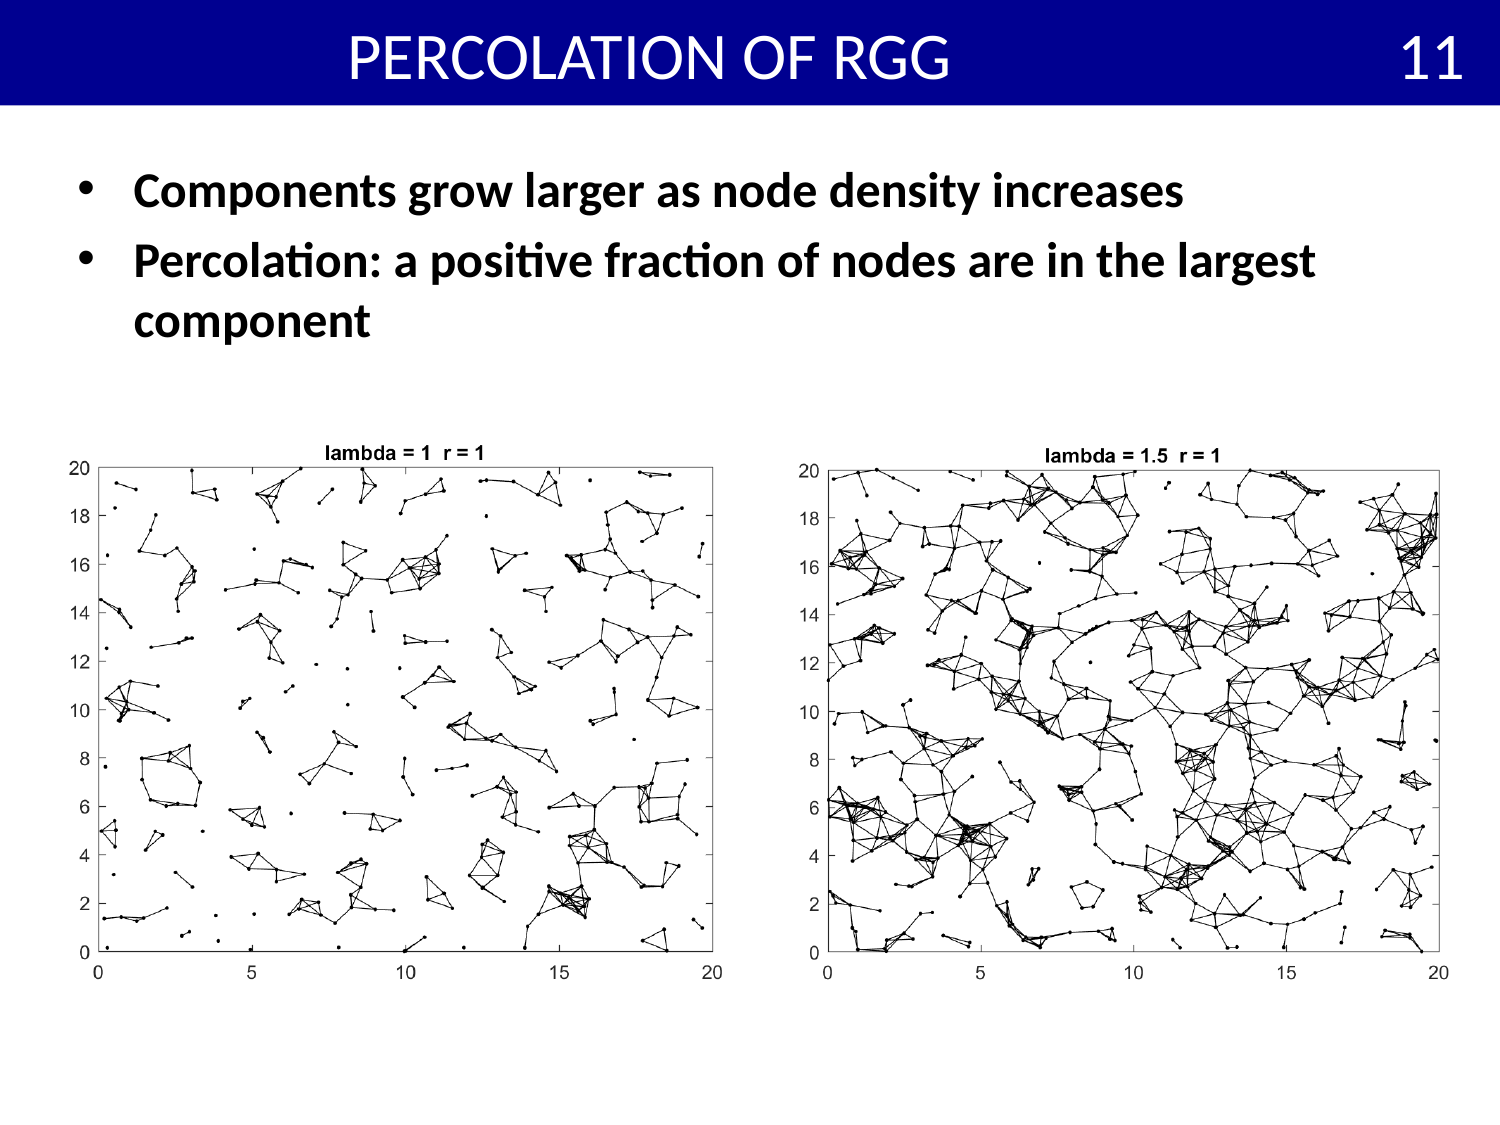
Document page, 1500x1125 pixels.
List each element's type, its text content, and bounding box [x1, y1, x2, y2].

slide_number 11 [1246, 28, 1480, 79]
title Percolation of RGG [41, 9, 1258, 97]
picture [0, 422, 1500, 1016]
